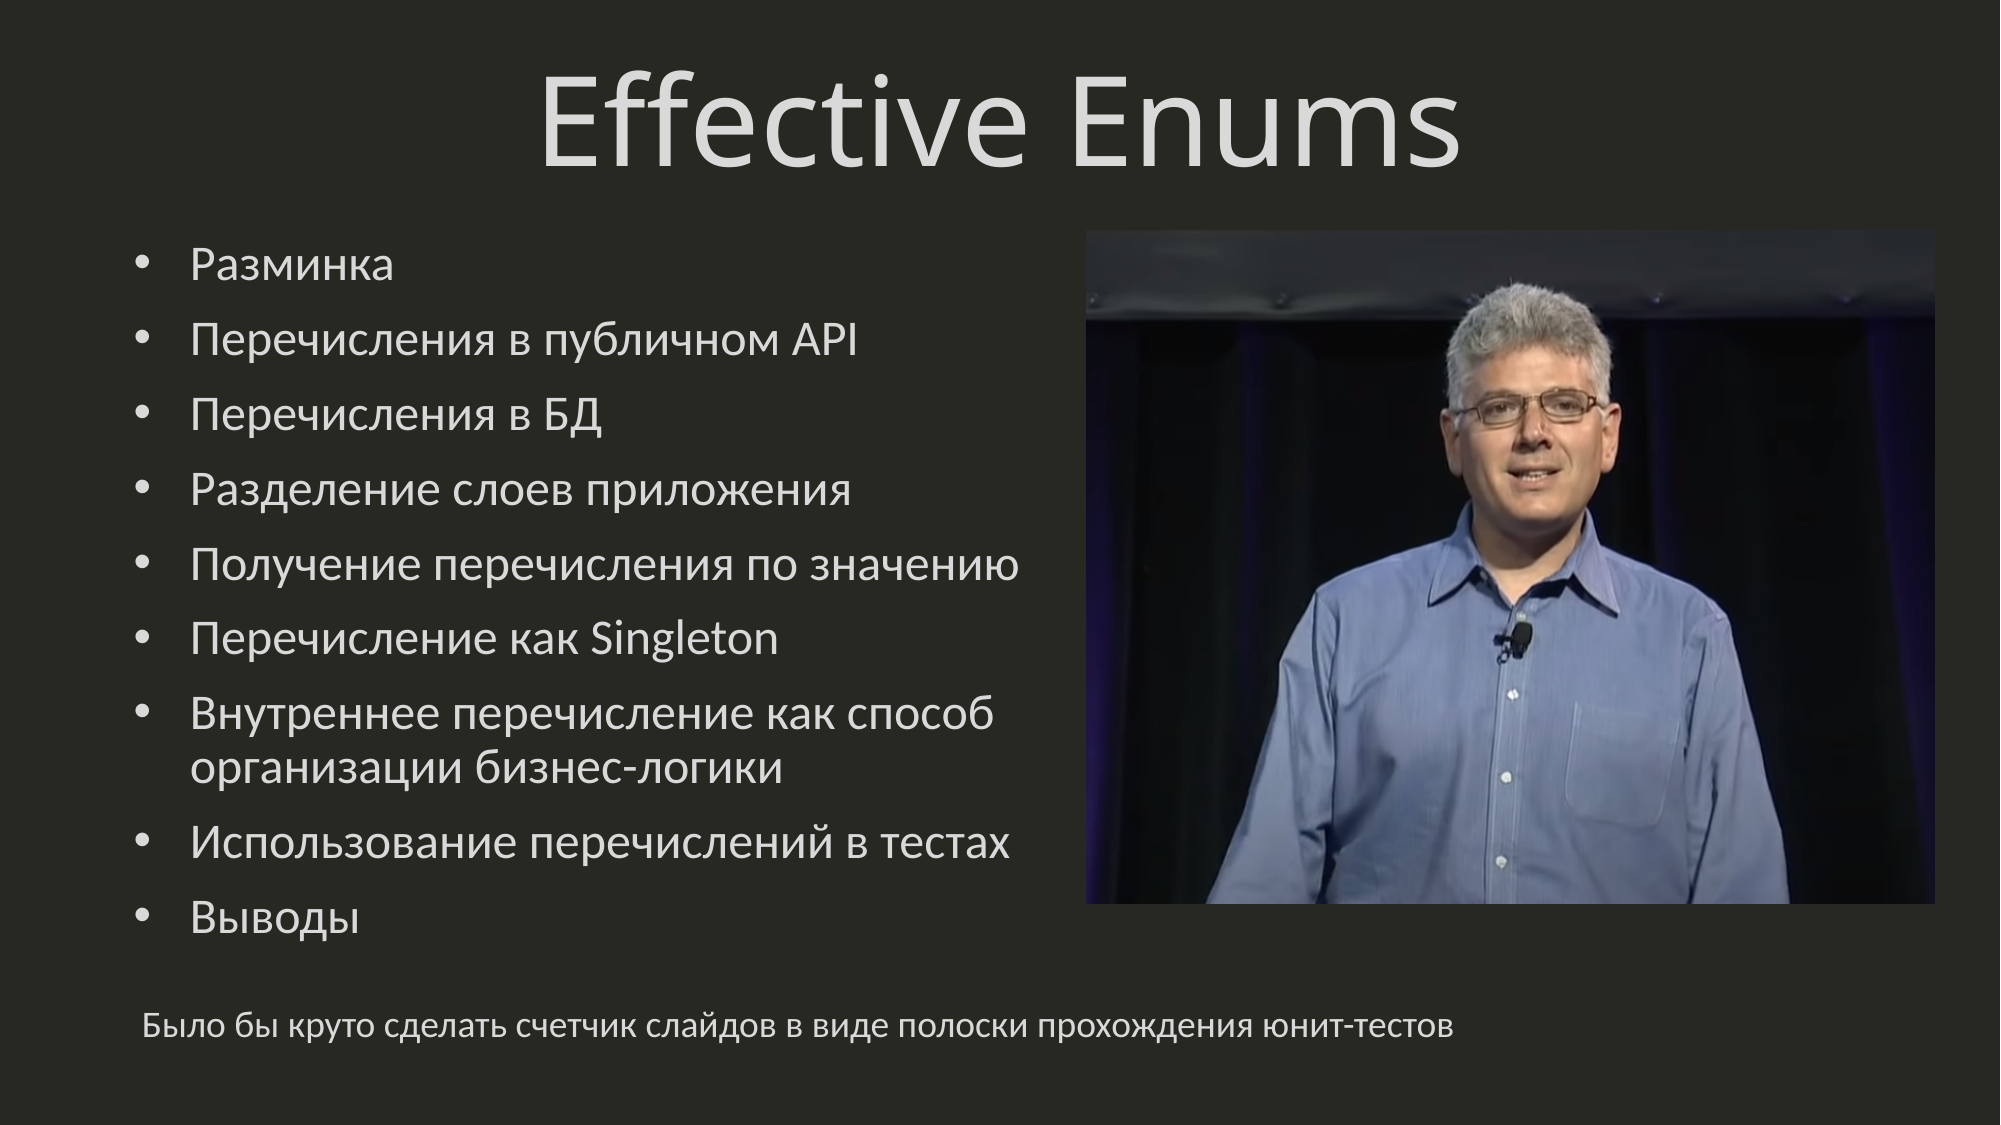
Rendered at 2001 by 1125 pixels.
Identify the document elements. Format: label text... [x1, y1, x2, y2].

title Effective Enums [249, 25, 1750, 202]
picture [1086, 230, 1935, 904]
subtitle Разминка Перечисления в публичном API Перечисления в БД Разделение слоев приложения Получение перечисления по значению Перечисление как Singleton Внутреннее перечисление как способ организации бизнес-логики Использование перечислений в тестах Выводы [118, 230, 1058, 993]
text_box Было бы круто сделать счетчик слайдов в виде полоски прохождения юнит-тестов [127, 992, 1471, 1053]
